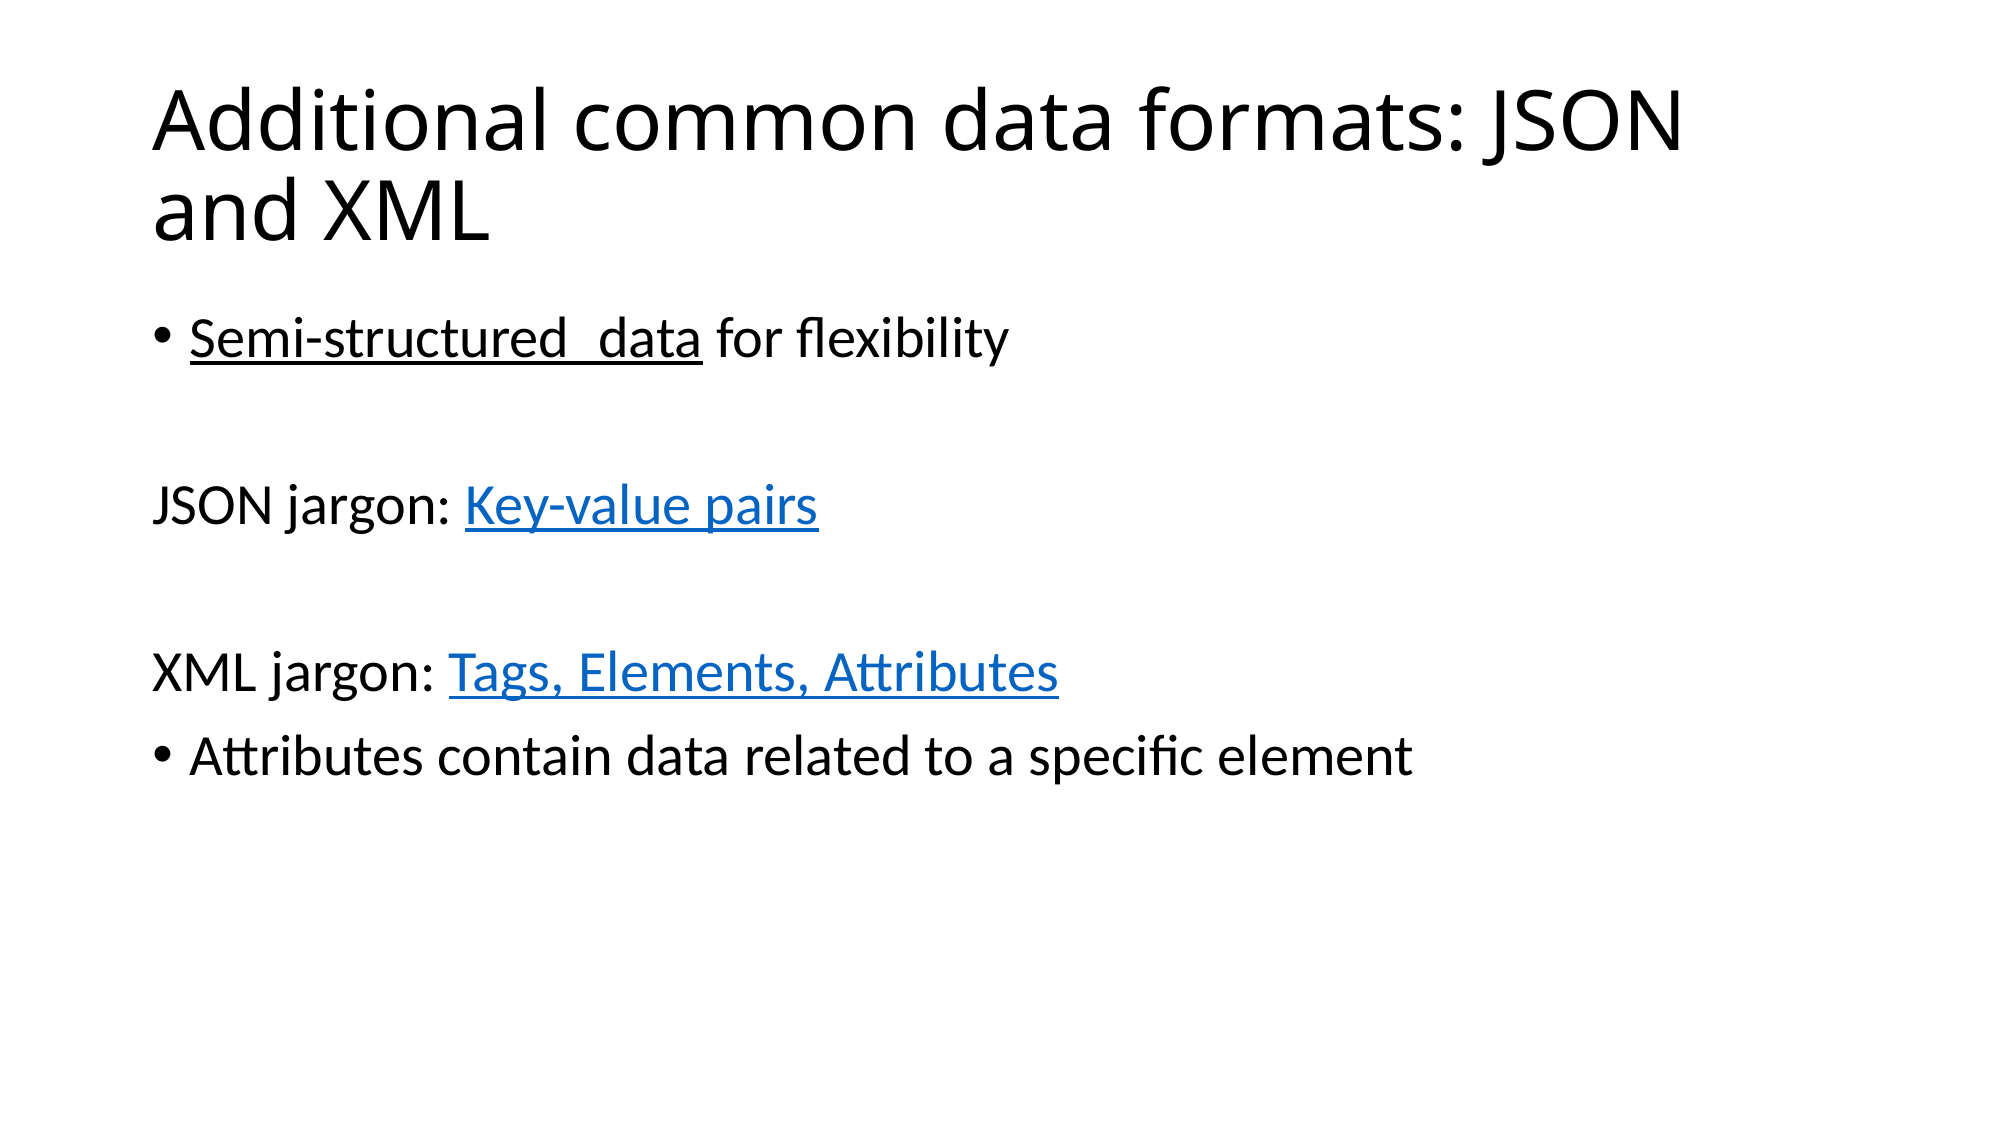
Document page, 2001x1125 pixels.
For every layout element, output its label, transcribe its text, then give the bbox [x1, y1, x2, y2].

title Additional common data formats: JSON and XML [137, 59, 1863, 278]
list Semi-structured_data for flexibility JSON jargon: Key-value pairs XML jargon: Tags, Elements, Attributes Attributes contain data related to a specific element [137, 299, 1863, 1014]
